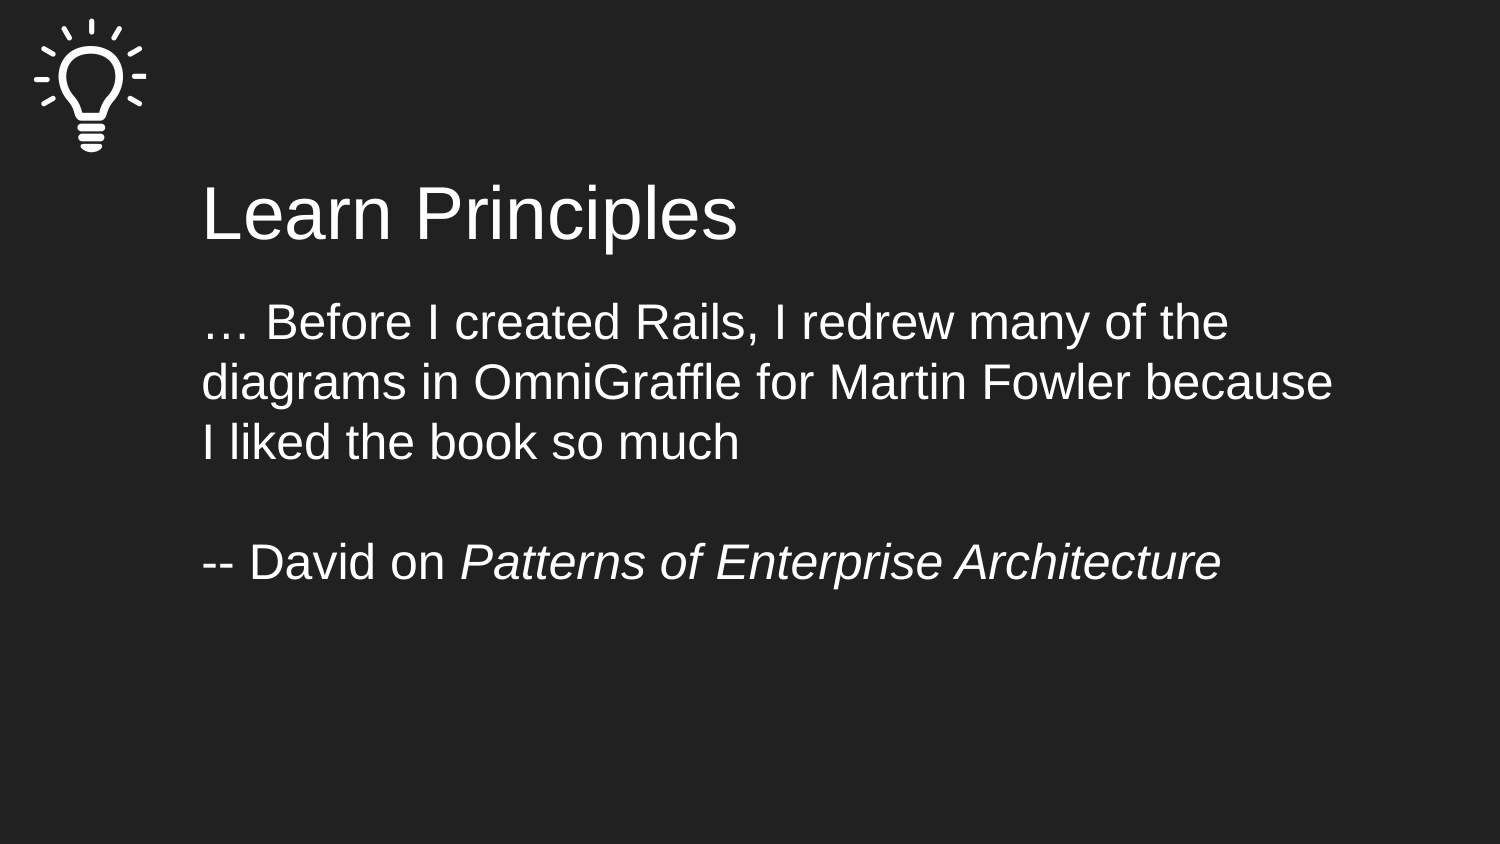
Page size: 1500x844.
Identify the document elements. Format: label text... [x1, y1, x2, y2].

picture [33, 16, 147, 156]
title Learn Principles … Before I created Rails, I redrew many of the diagrams in OmniGraffle for Martin Fowler because I liked the book so much -- David on Patterns of Enterprise Architecture [186, 149, 1351, 818]
